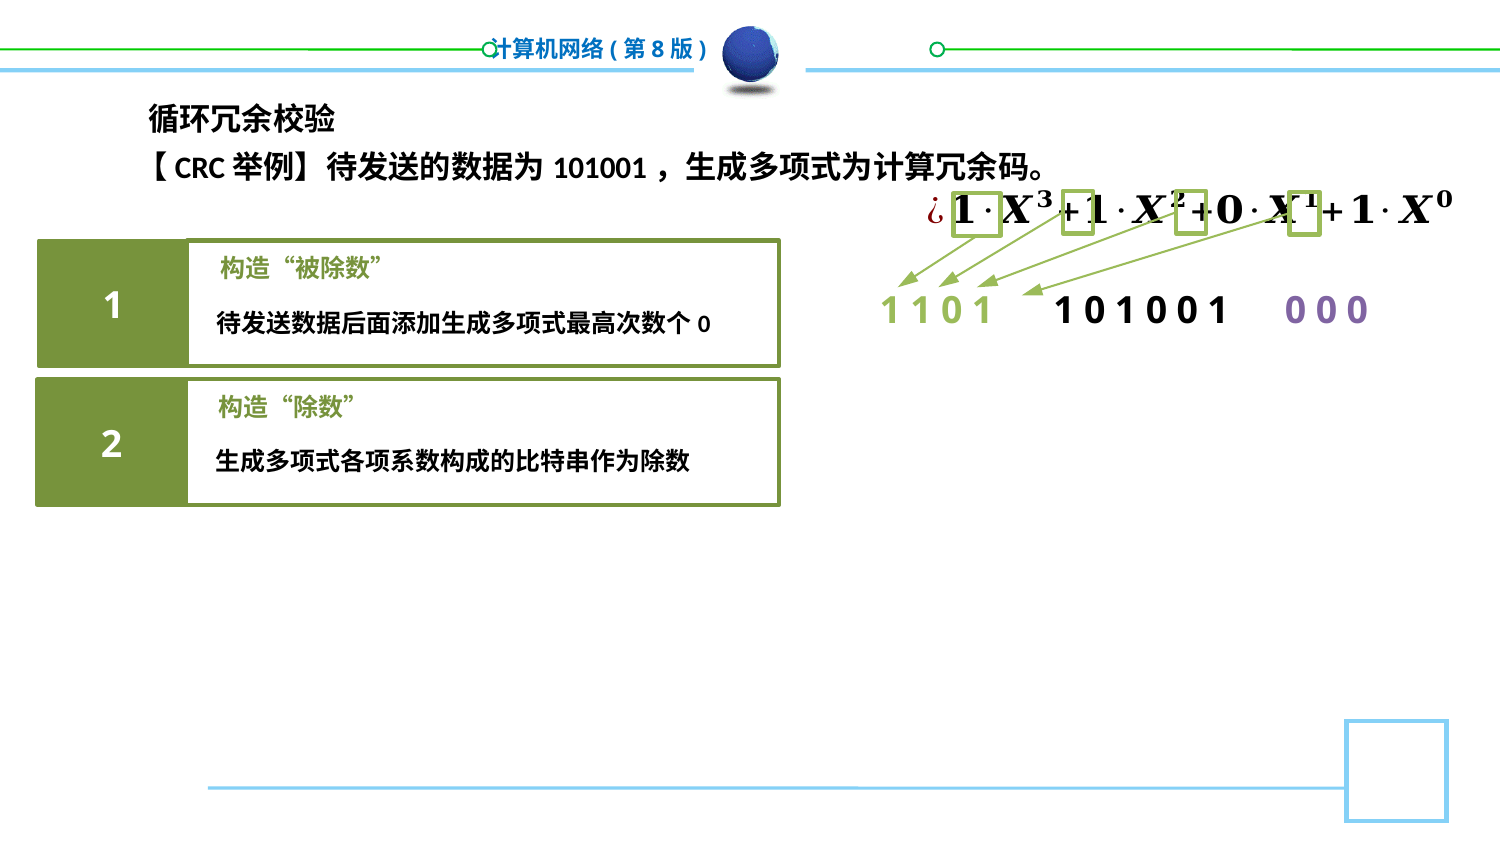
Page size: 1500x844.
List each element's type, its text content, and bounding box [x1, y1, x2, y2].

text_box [864, 212, 1290, 340]
picture [720, 24, 780, 92]
text_box 2 [35, 377, 184, 507]
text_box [187, 240, 780, 367]
text_box [951, 191, 1003, 210]
text_box 循环冗余校验 [133, 92, 800, 145]
text_box [1174, 189, 1208, 210]
text_box 000 [1294, 280, 1422, 337]
text_box 1 [37, 239, 185, 368]
text_box [1287, 190, 1322, 237]
text_box [1061, 189, 1095, 210]
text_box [185, 379, 780, 506]
